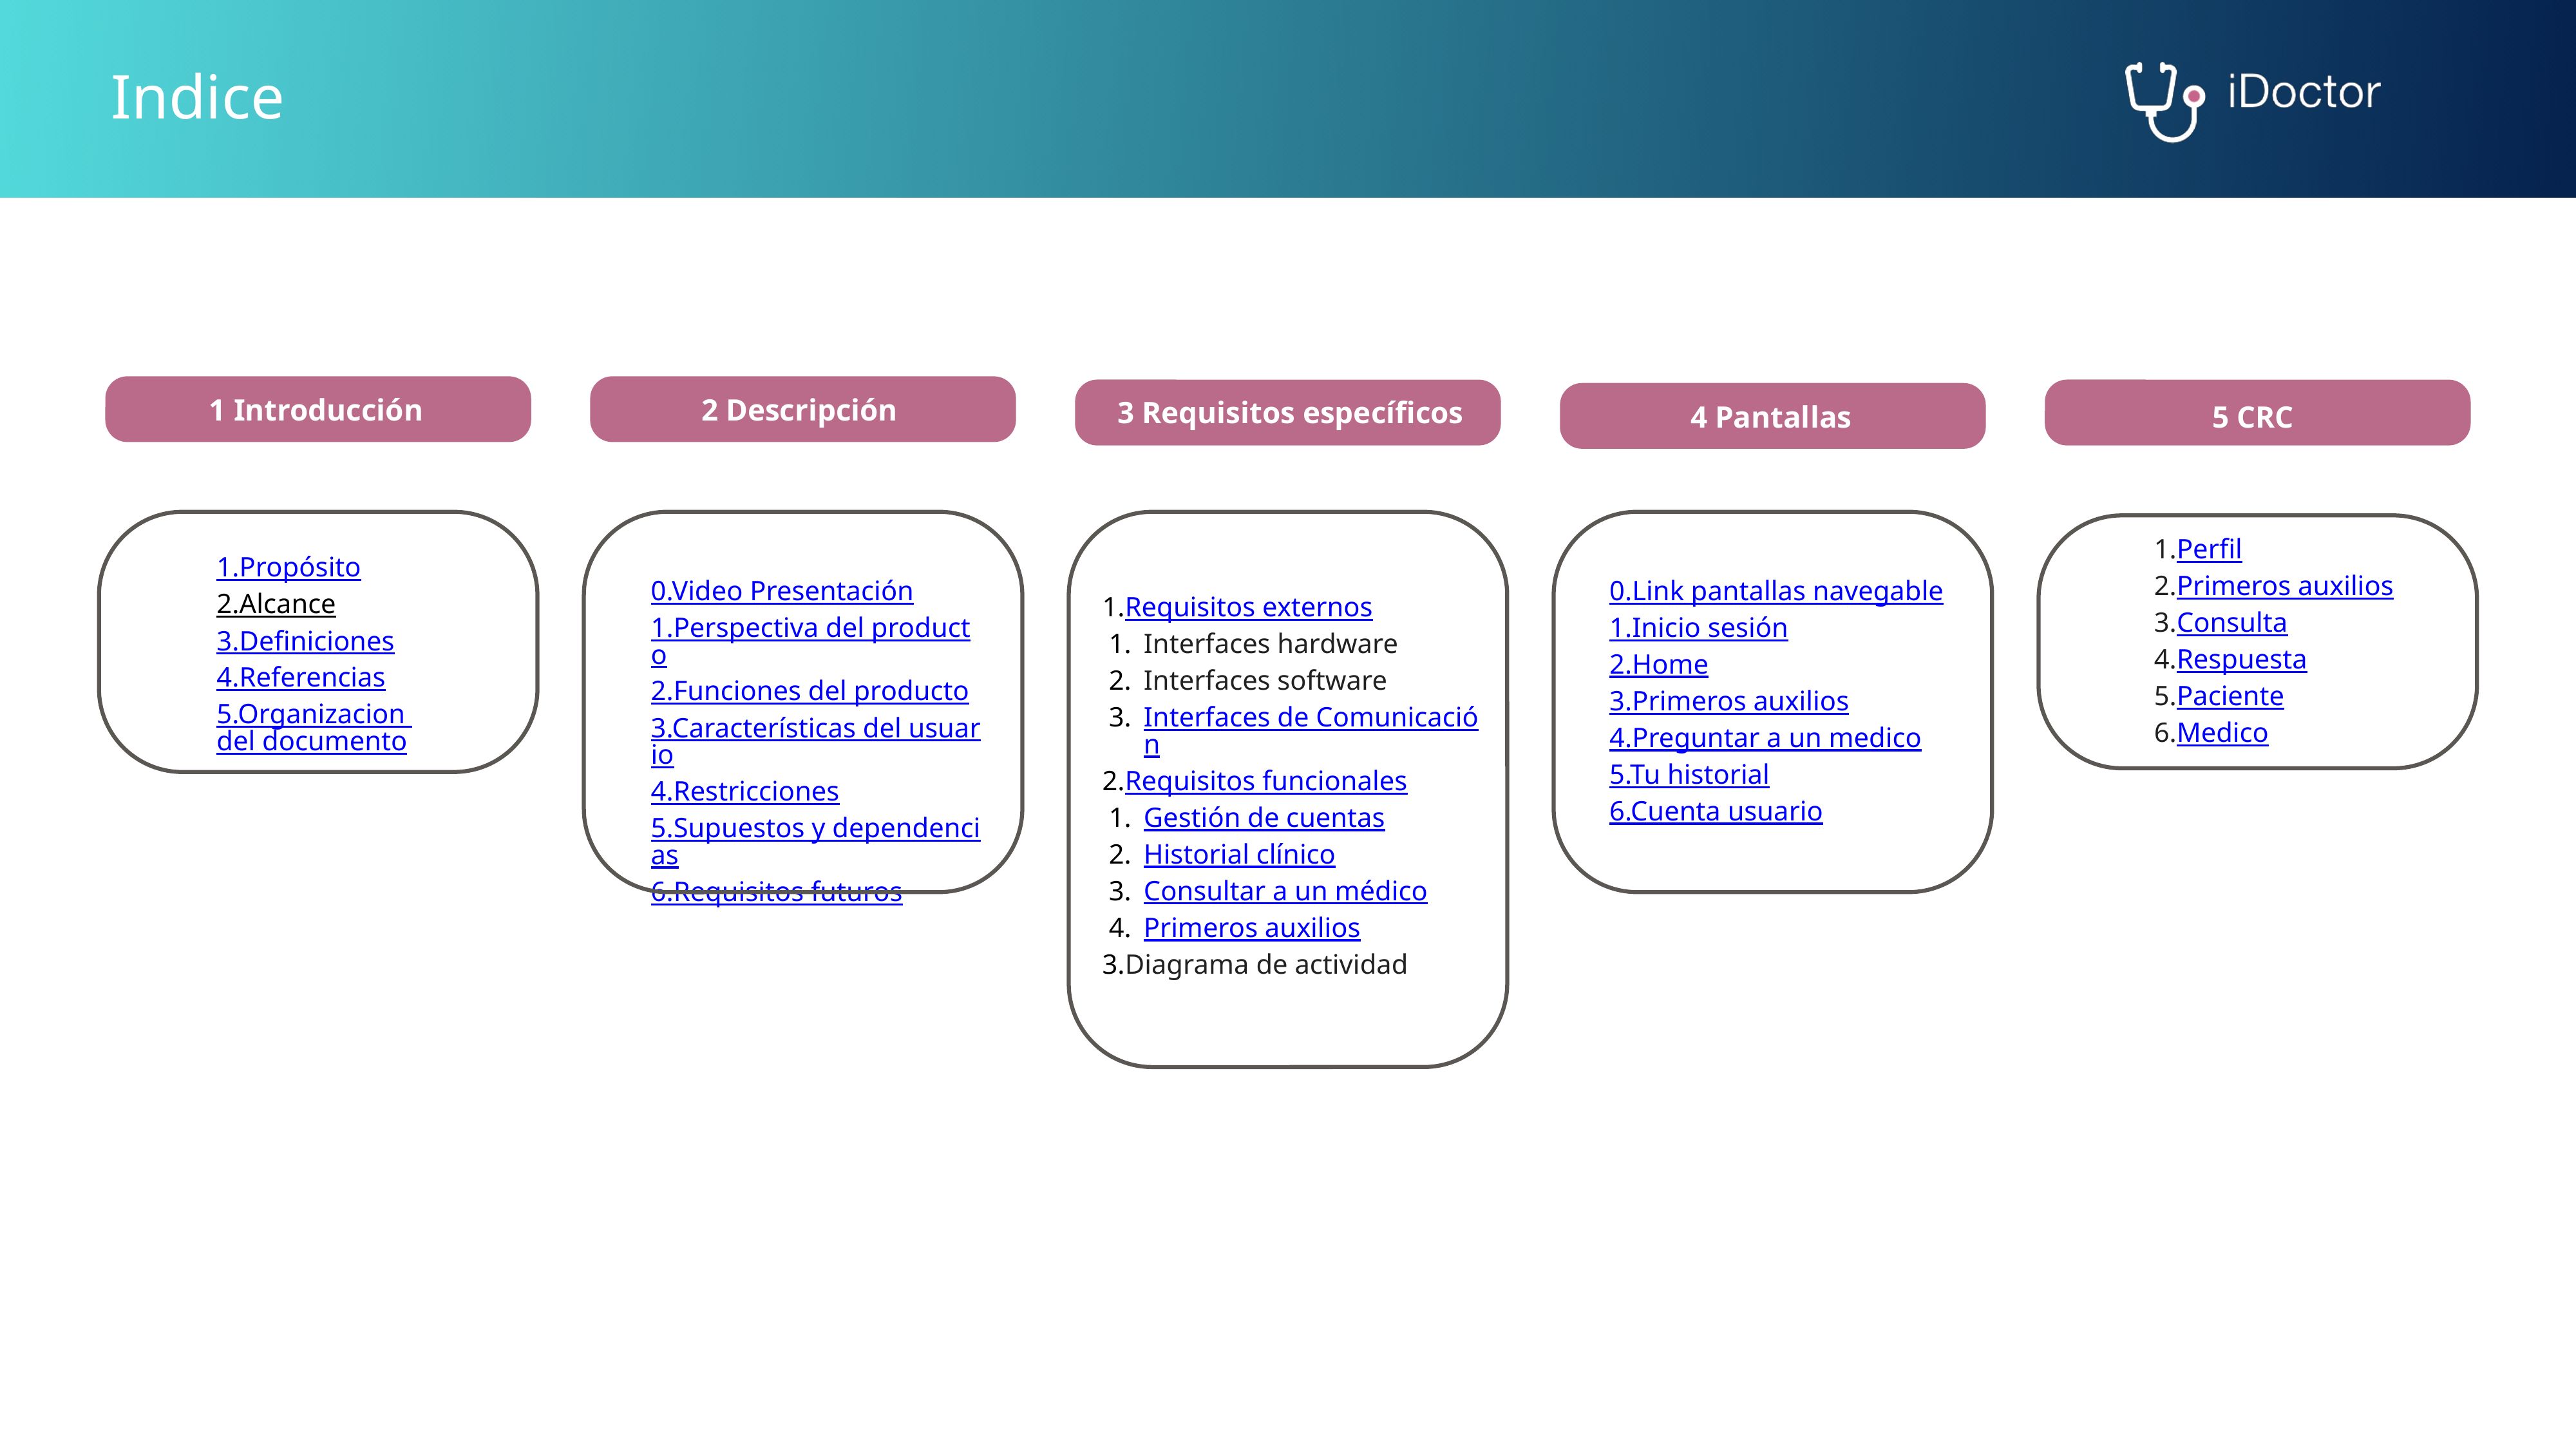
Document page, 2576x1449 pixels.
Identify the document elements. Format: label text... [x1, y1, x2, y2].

text_box 1 Introducción [204, 386, 433, 433]
text_box 2 Descripción [696, 386, 910, 433]
text_box 5 CRC [2206, 392, 2309, 439]
picture [0, 0, 2576, 198]
text_box 0.Link pantallas navegable 1.Inicio sesión 2.Home 3.Primeros auxilios 4.Preguntar a un medico 5.Tu historial 6.Cuenta usuario [1604, 568, 1949, 836]
text_box [99, 511, 538, 772]
text_box 3 Requisitos específicos [1112, 388, 1496, 435]
text_box [105, 376, 531, 442]
text_box [1560, 383, 1986, 449]
text_box [590, 376, 1016, 442]
text_box [1068, 511, 1508, 1067]
text_box [2045, 379, 2471, 446]
text_box [2038, 515, 2477, 769]
text_box 4 Pantallas [1685, 392, 1861, 439]
text_box [583, 511, 1023, 893]
text_box [1075, 379, 1501, 446]
text_box [1553, 511, 1993, 893]
